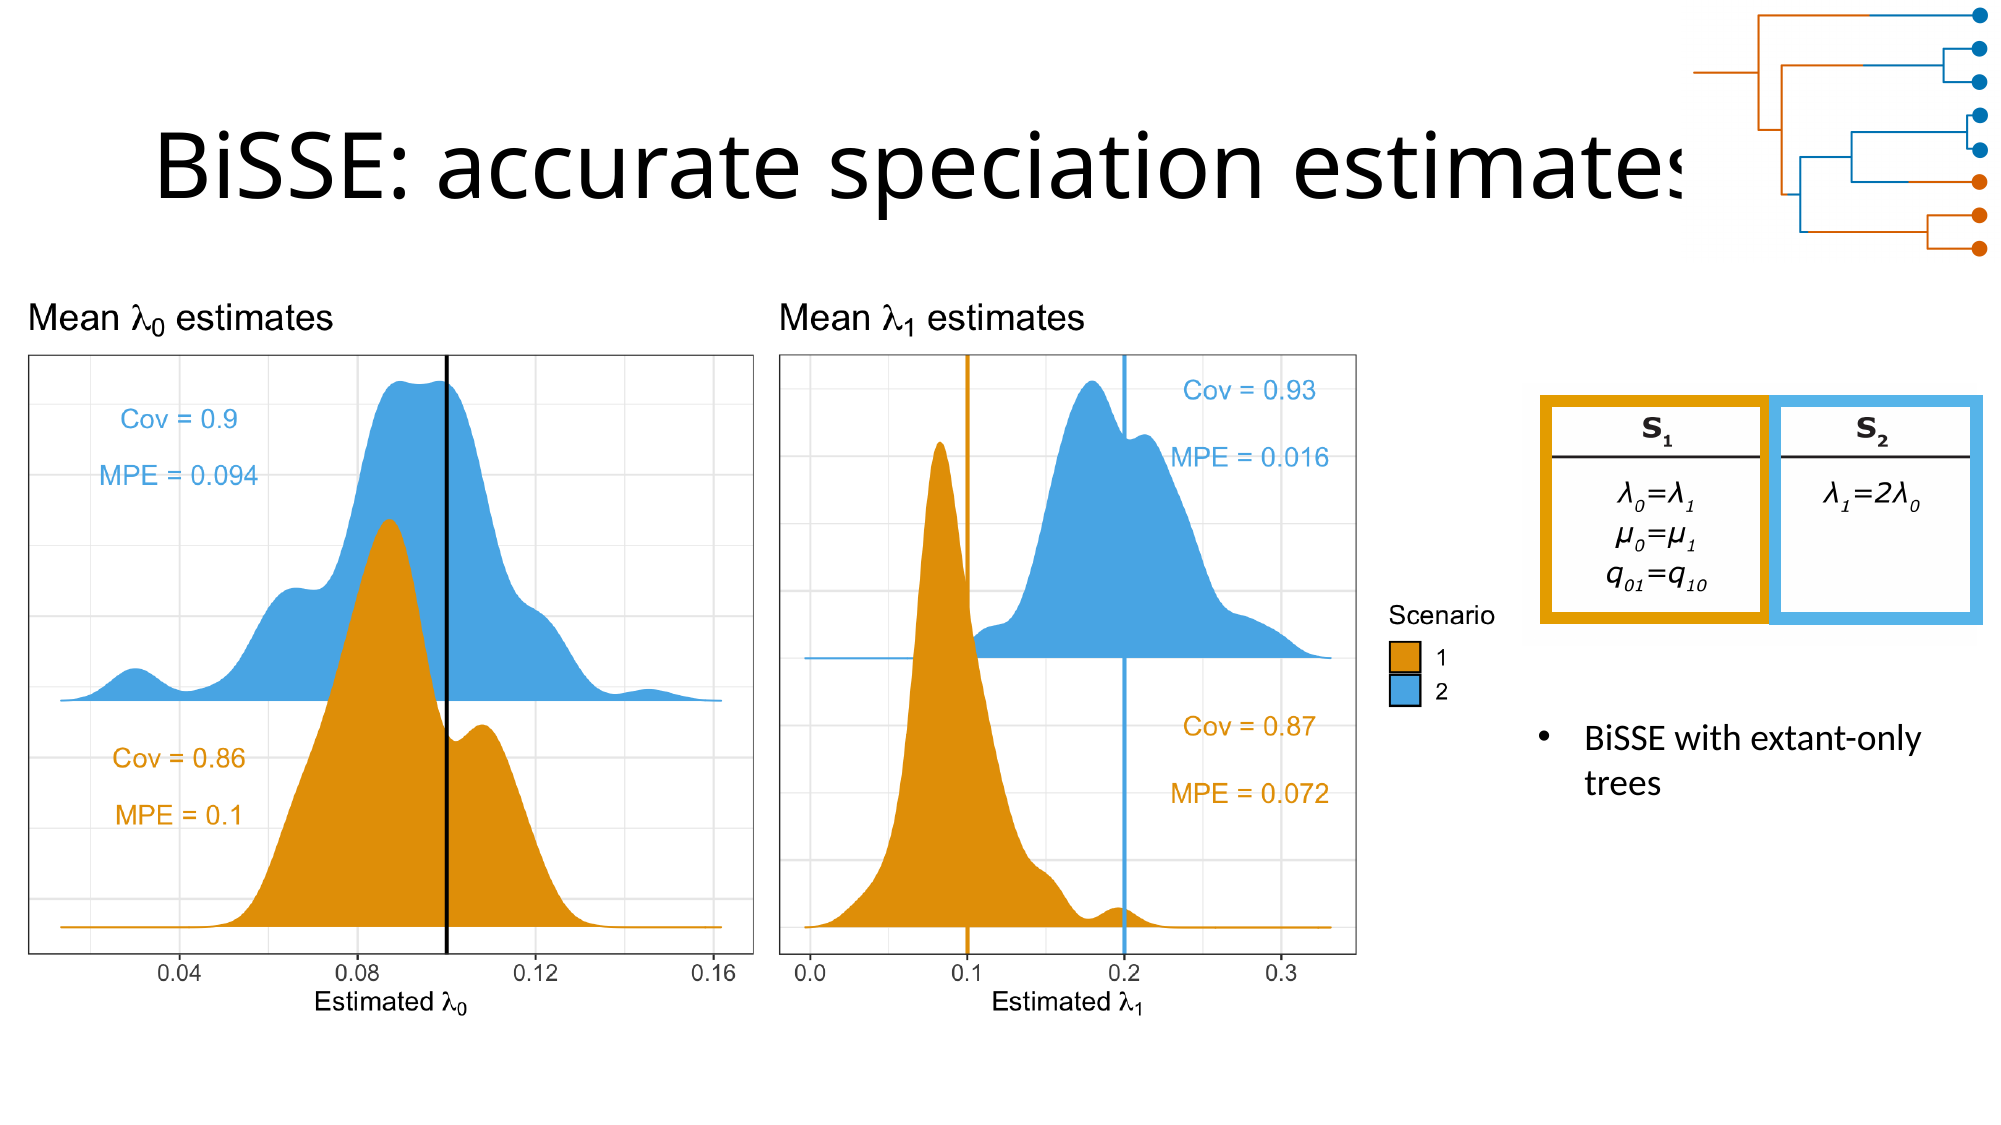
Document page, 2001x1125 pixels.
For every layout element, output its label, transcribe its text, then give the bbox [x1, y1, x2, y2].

text_box BiSSE with extant-only trees [1522, 705, 1938, 811]
picture [1681, 0, 2000, 263]
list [1522, 383, 1977, 646]
title BiSSE: accurate speciation estimates [137, 59, 1863, 278]
picture [12, 292, 1516, 1031]
